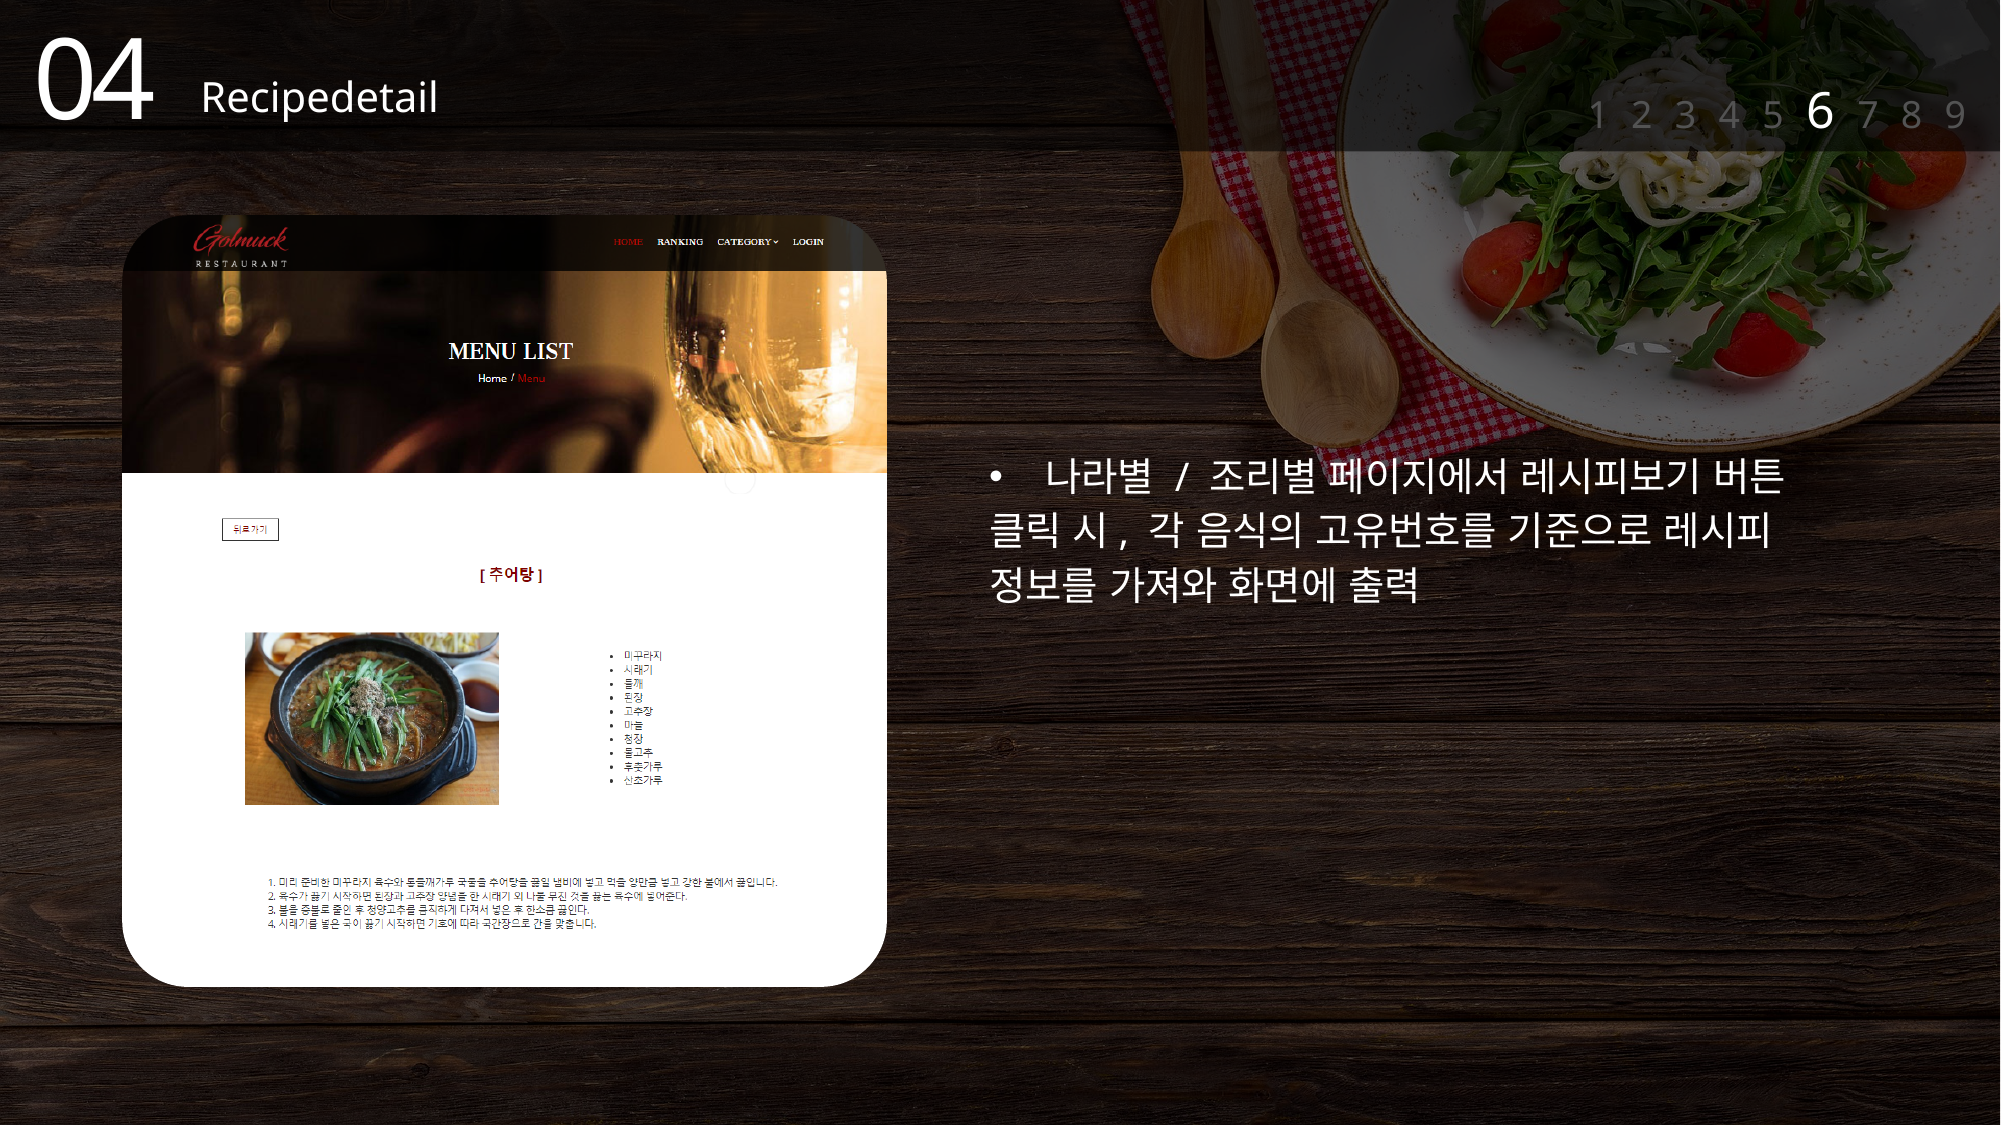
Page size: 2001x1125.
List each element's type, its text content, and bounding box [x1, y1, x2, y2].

picture [0, 0, 2001, 1125]
text_box 나라별 / 조리별 페이지에서 레시피보기 버튼 클릭 시, 각 음식의 고유번호를 기준으로 레시피 정보를 가져와 화면에 출력 [961, 437, 1848, 670]
text_box 04 [19, 0, 172, 150]
text_box 1 2 3 4 5 6 7 8 9 [1572, 70, 1982, 146]
text_box Recipedetail [185, 63, 455, 129]
